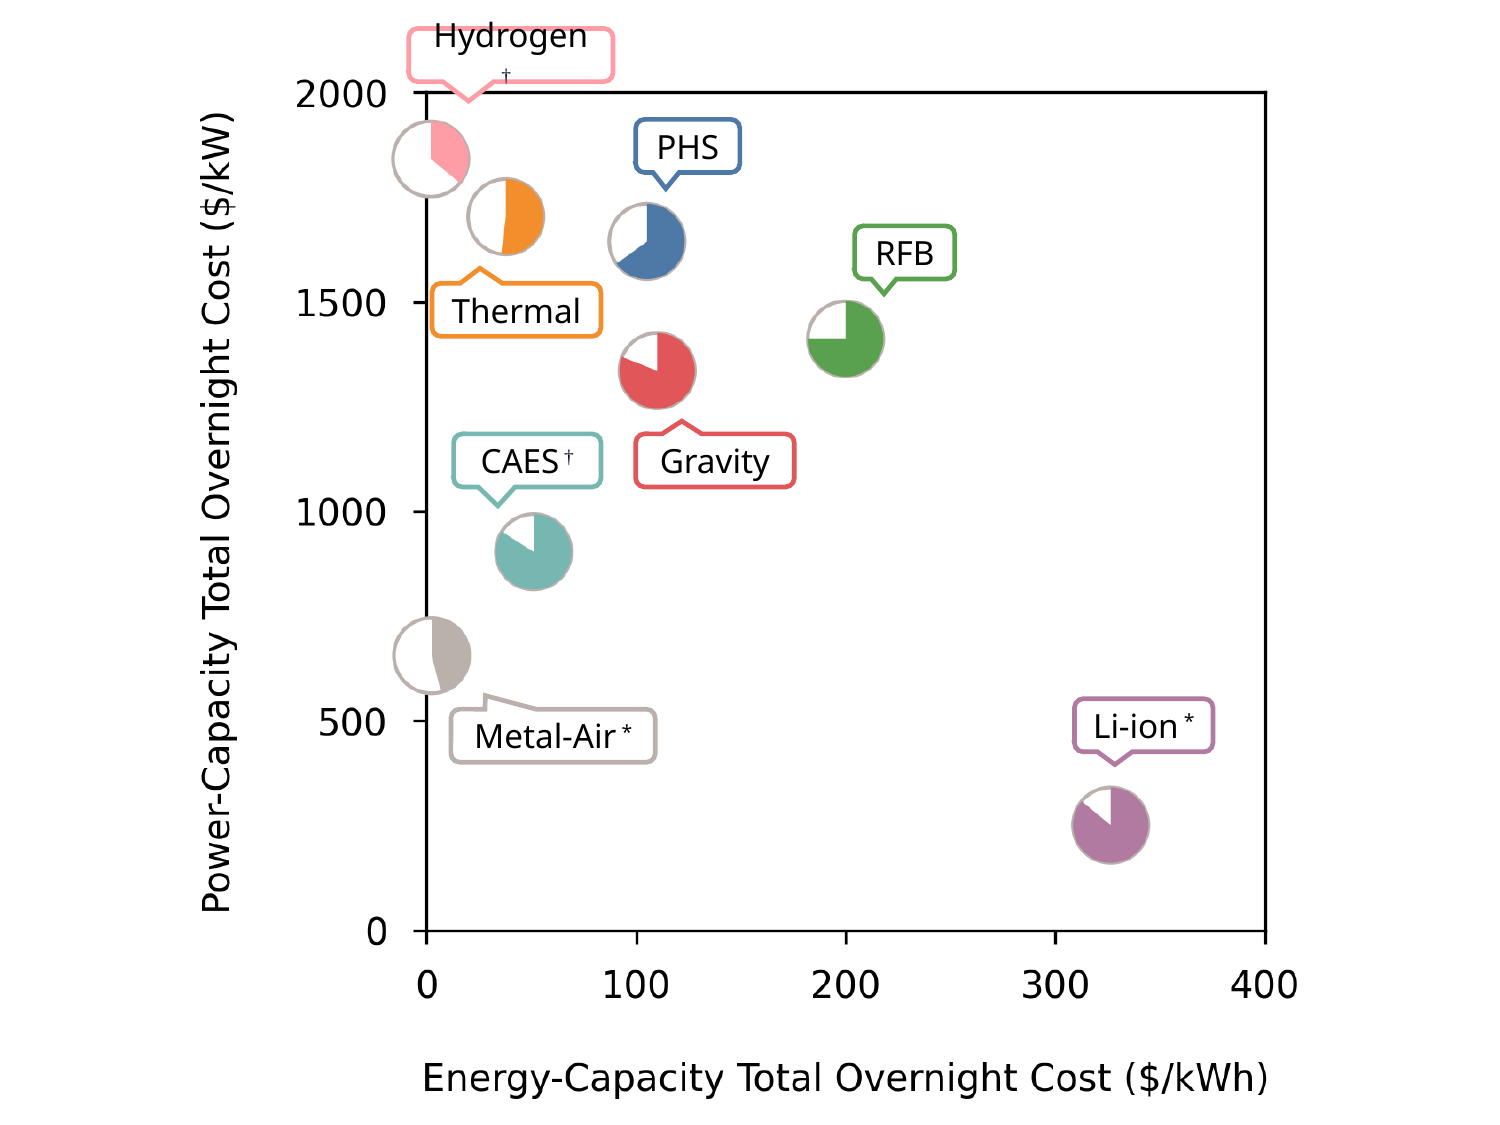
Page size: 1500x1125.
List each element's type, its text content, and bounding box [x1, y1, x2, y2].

text_box Hydrogen † [407, 27, 615, 51]
picture [174, 51, 1326, 1125]
